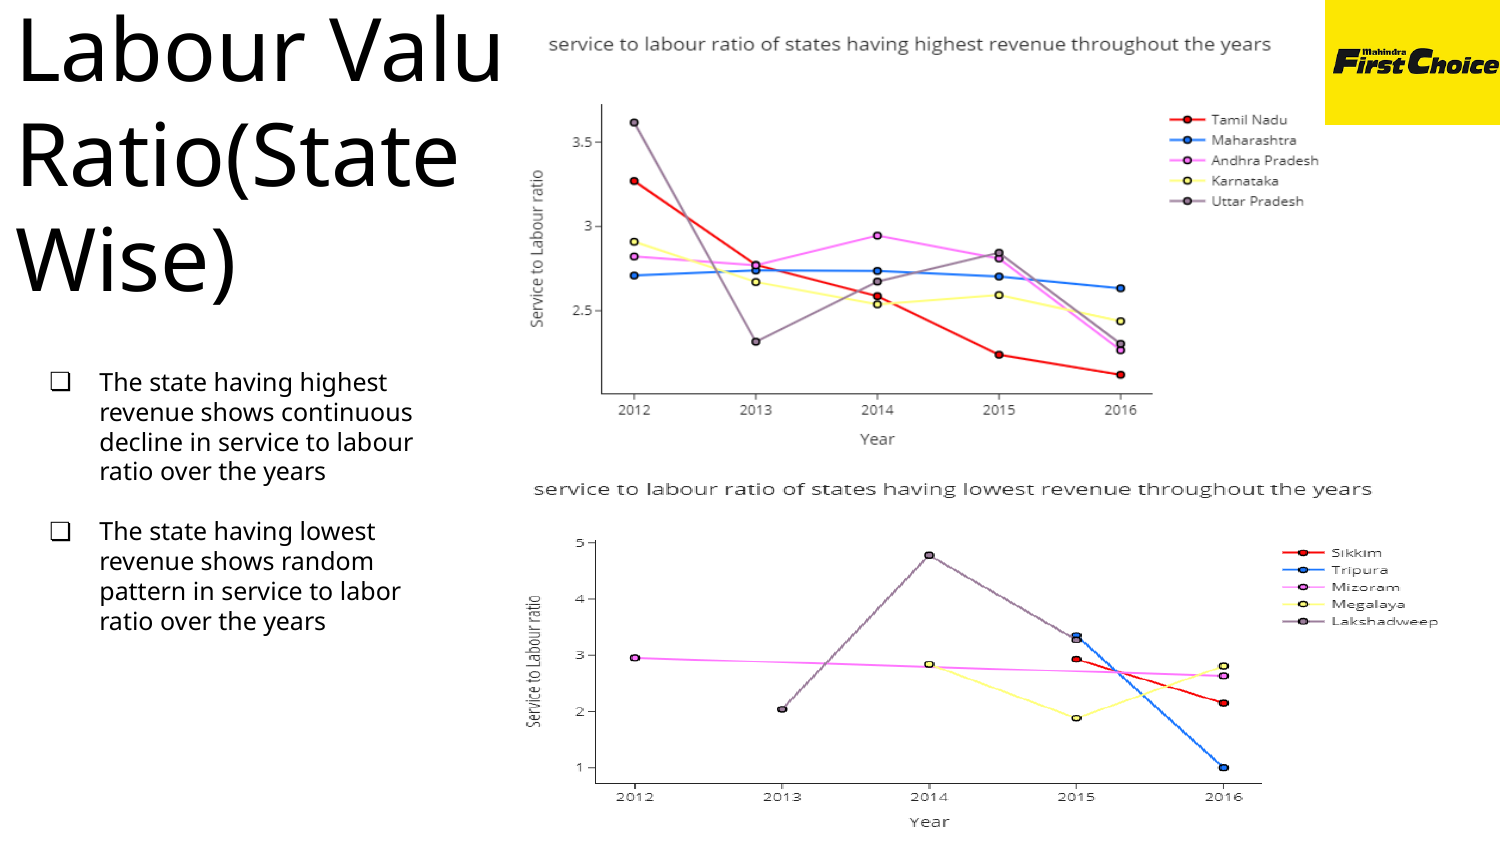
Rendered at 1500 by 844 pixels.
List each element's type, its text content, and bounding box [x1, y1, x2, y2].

picture [520, 475, 1450, 844]
picture [507, 0, 1500, 452]
title Service To Labour Value Ratio(State Wise) [0, 97, 502, 324]
list The state having highest revenue shows continuous decline in service to labour ratio over the years The state having lowest revenue shows random pattern in service to labor ratio over the years [9, 281, 471, 542]
